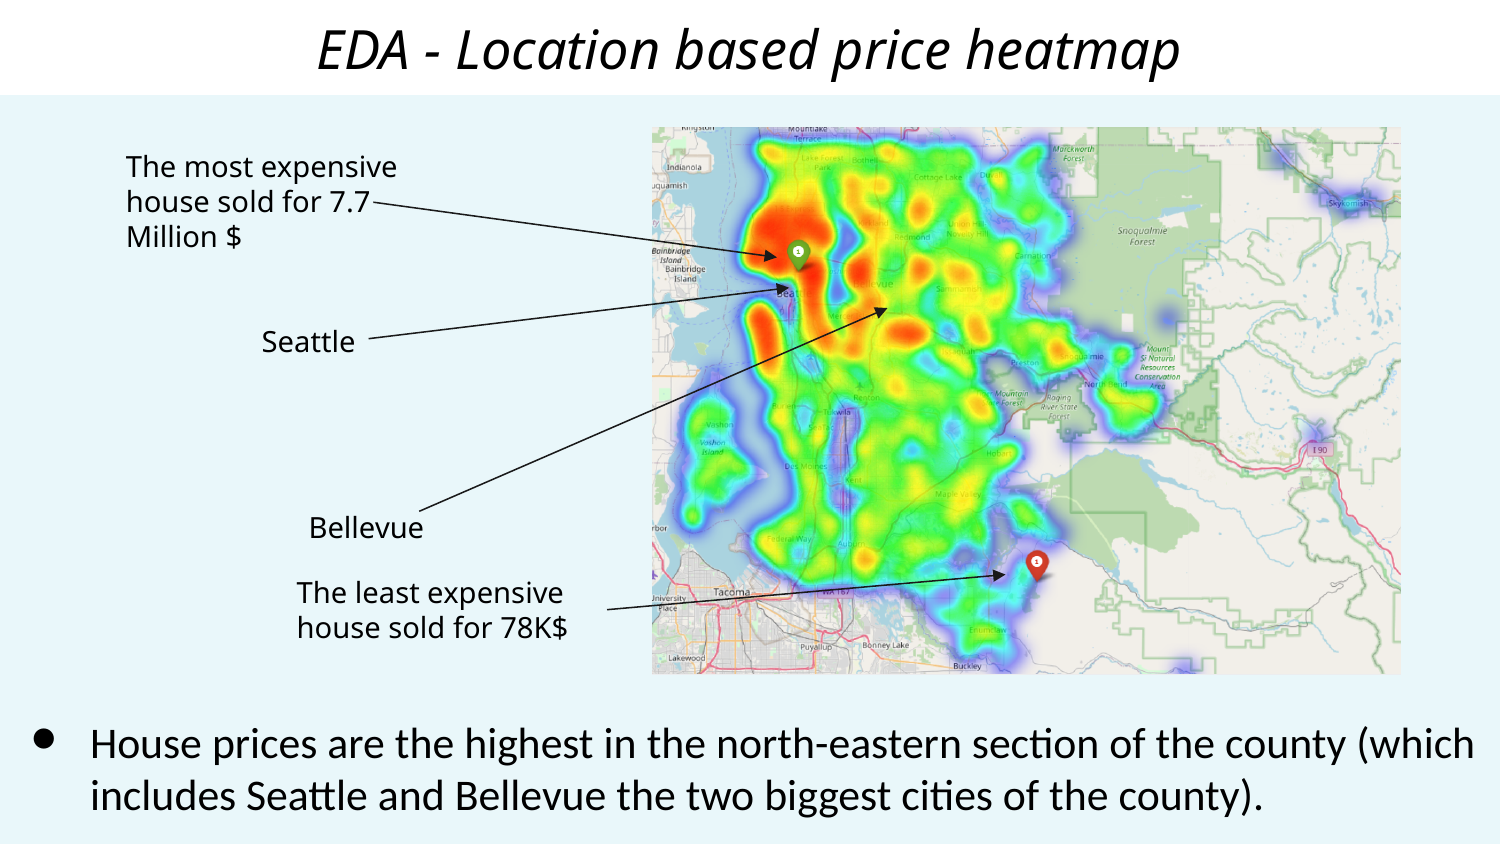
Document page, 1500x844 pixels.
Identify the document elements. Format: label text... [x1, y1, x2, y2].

text_box House prices are the highest in the north-eastern section of the county (which includes Seattle and Bellevue the two biggest cities of the county). [0, 699, 1500, 835]
text_box The most expensive house sold for 7.7 Million $ [110, 133, 437, 269]
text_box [418, 307, 888, 512]
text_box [606, 574, 1006, 611]
text_box EDA - Location based price heatmap [0, 0, 1500, 95]
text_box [368, 287, 790, 339]
text_box The least expensive house sold for 78K$ [281, 559, 608, 660]
picture [652, 127, 1401, 675]
text_box Bellevue [293, 494, 450, 559]
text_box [373, 201, 778, 258]
text_box Seattle [246, 308, 403, 373]
